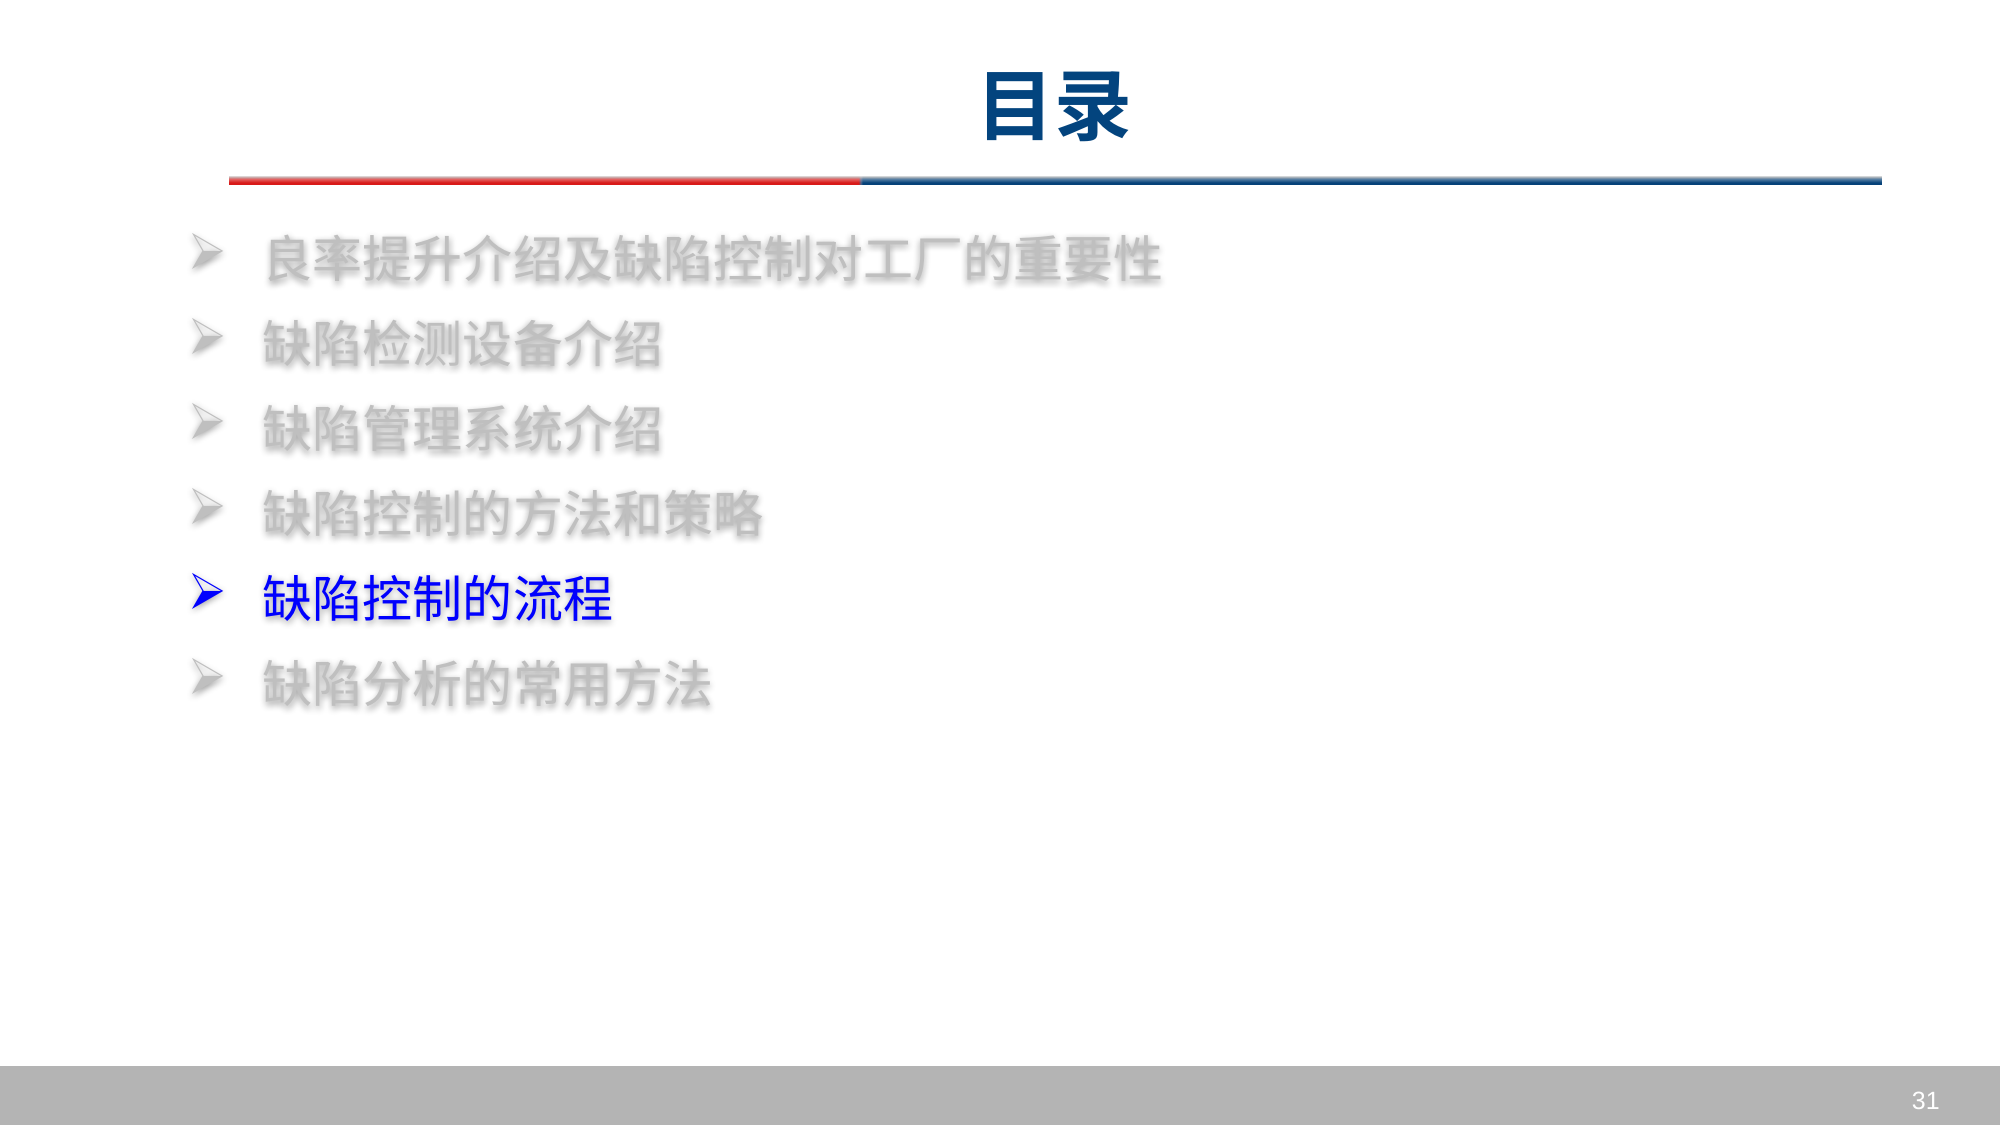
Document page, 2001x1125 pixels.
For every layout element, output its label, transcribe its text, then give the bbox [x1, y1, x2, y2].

title 目录 [226, 22, 1882, 185]
text_box 良率提升介绍及缺陷控制对工厂的重要性 缺陷检测设备介绍 缺陷管理系统介绍 缺陷控制的方法和策略 缺陷控制的流程 缺陷分析的常用方法 [172, 219, 1516, 720]
slide_number 31 [1488, 1069, 1955, 1125]
